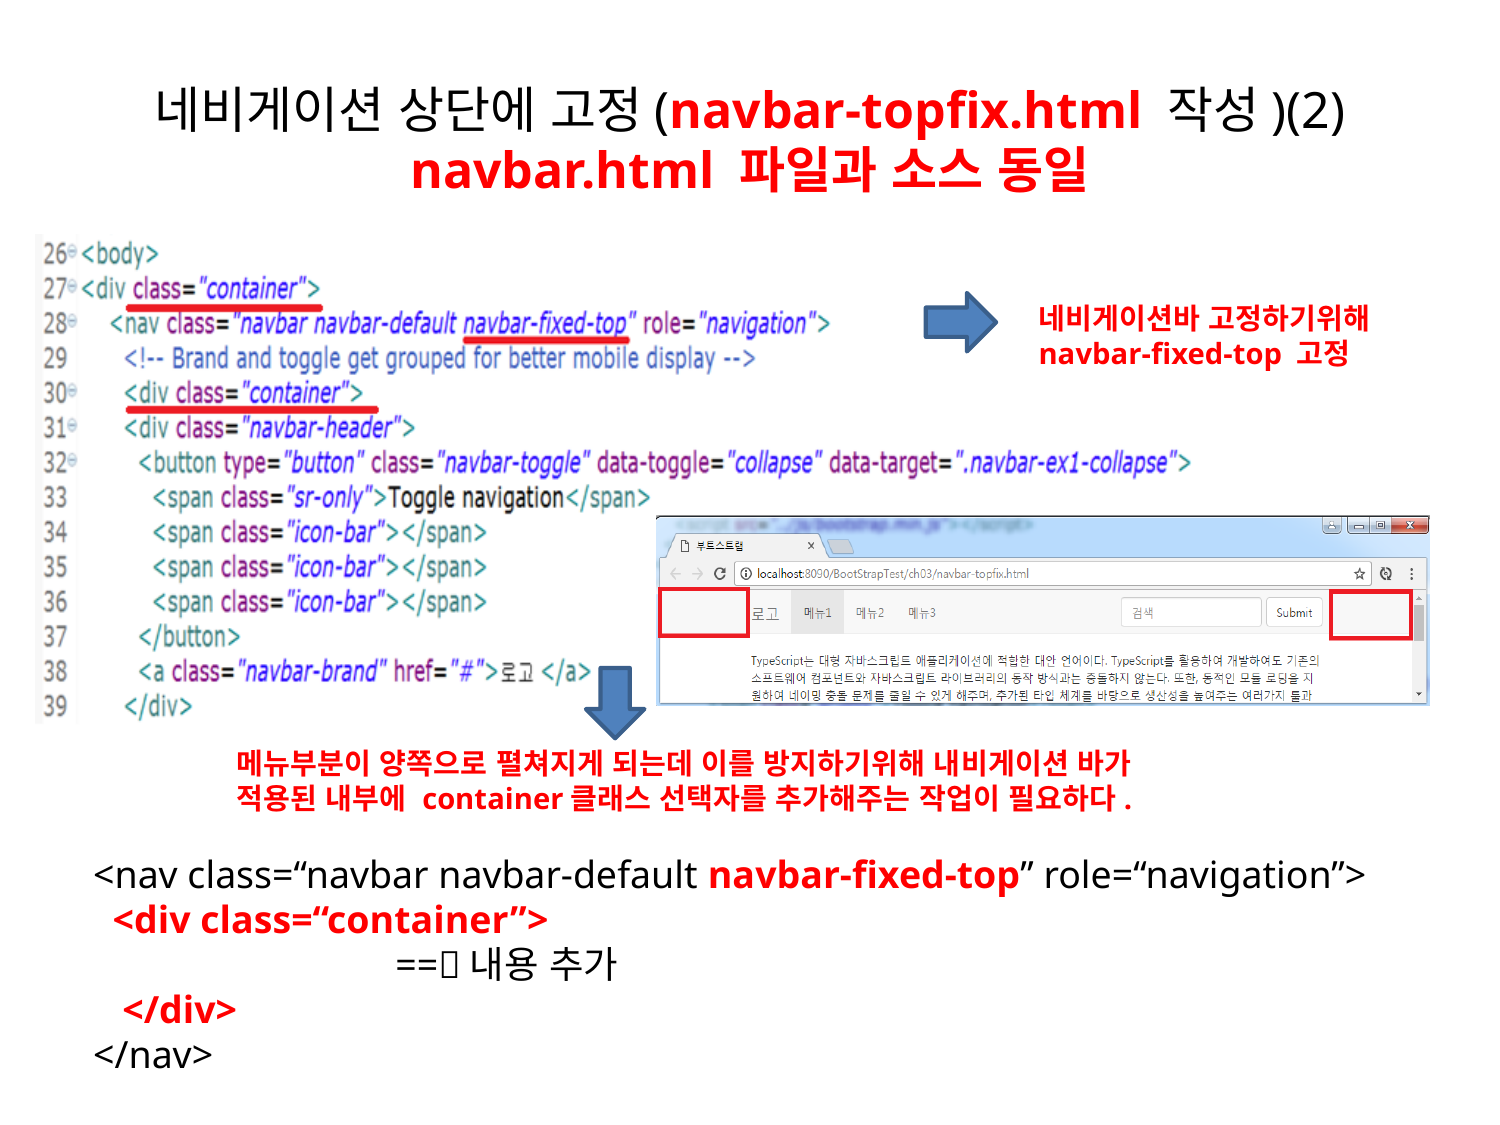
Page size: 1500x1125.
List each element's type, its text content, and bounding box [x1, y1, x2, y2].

text_box <nav class=“navbar navbar-default navbar-fixed-top” role=“navigation”> <div class=“container”> ==내용 추가 </div> </nav> [78, 843, 1382, 1084]
title 네비게이션 상단에 고정(navbar-topfix.html 작성)(2) navbar.html 파일과 소스 동일 [75, 45, 1425, 232]
text_box 메뉴부분이 양쪽으로 펼쳐지게 되는데 이를 방지하기위해 내비게이션 바가 적용된 내부에 container클래스 선택자를 추가해주는 작업이 필요하다. [221, 755, 1155, 823]
picture [34, 234, 1442, 746]
